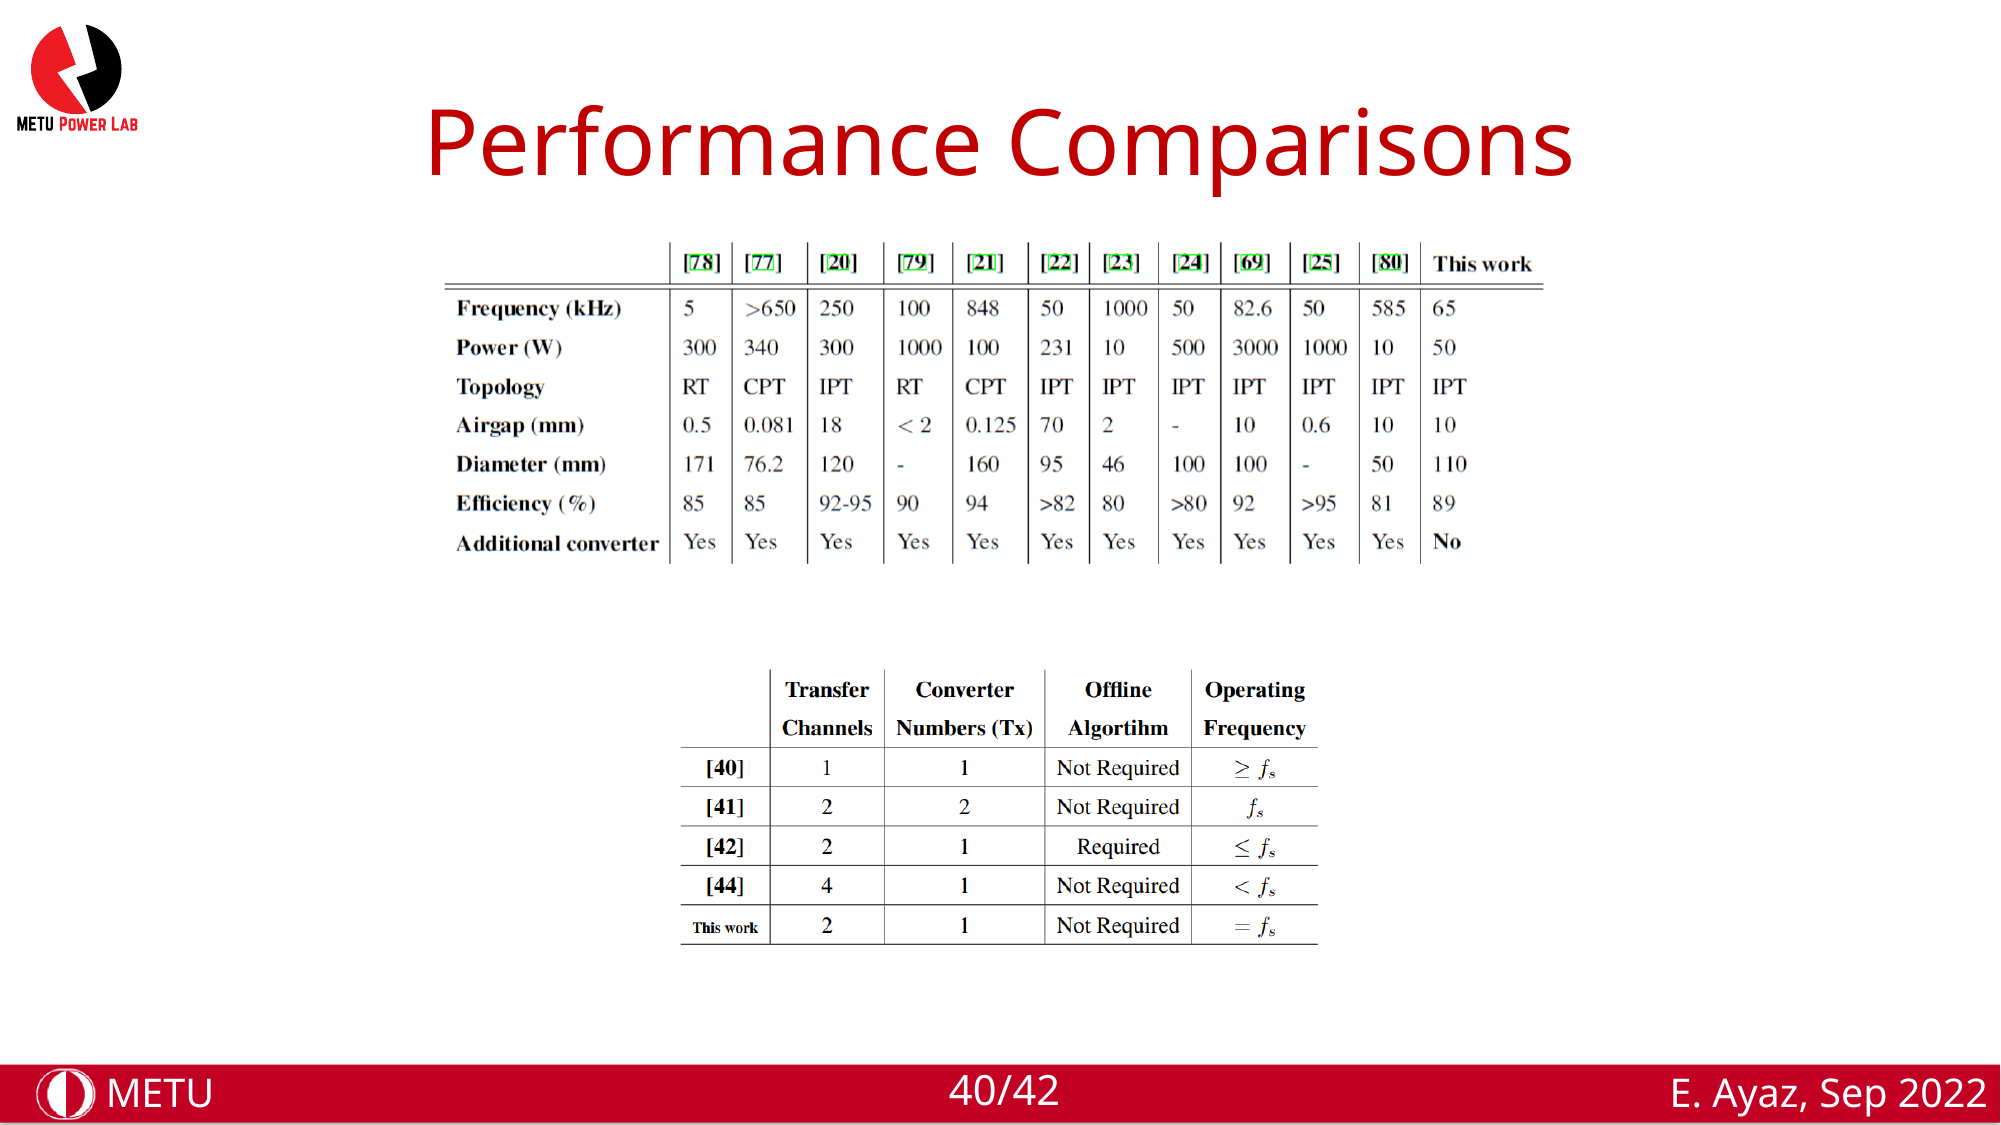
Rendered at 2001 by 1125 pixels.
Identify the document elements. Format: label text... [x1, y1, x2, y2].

picture [30, 1068, 99, 1120]
title Performance Comparisons [99, 45, 811, 233]
title Performance Comparisons [1188, 45, 1900, 233]
picture [439, 0, 1562, 990]
